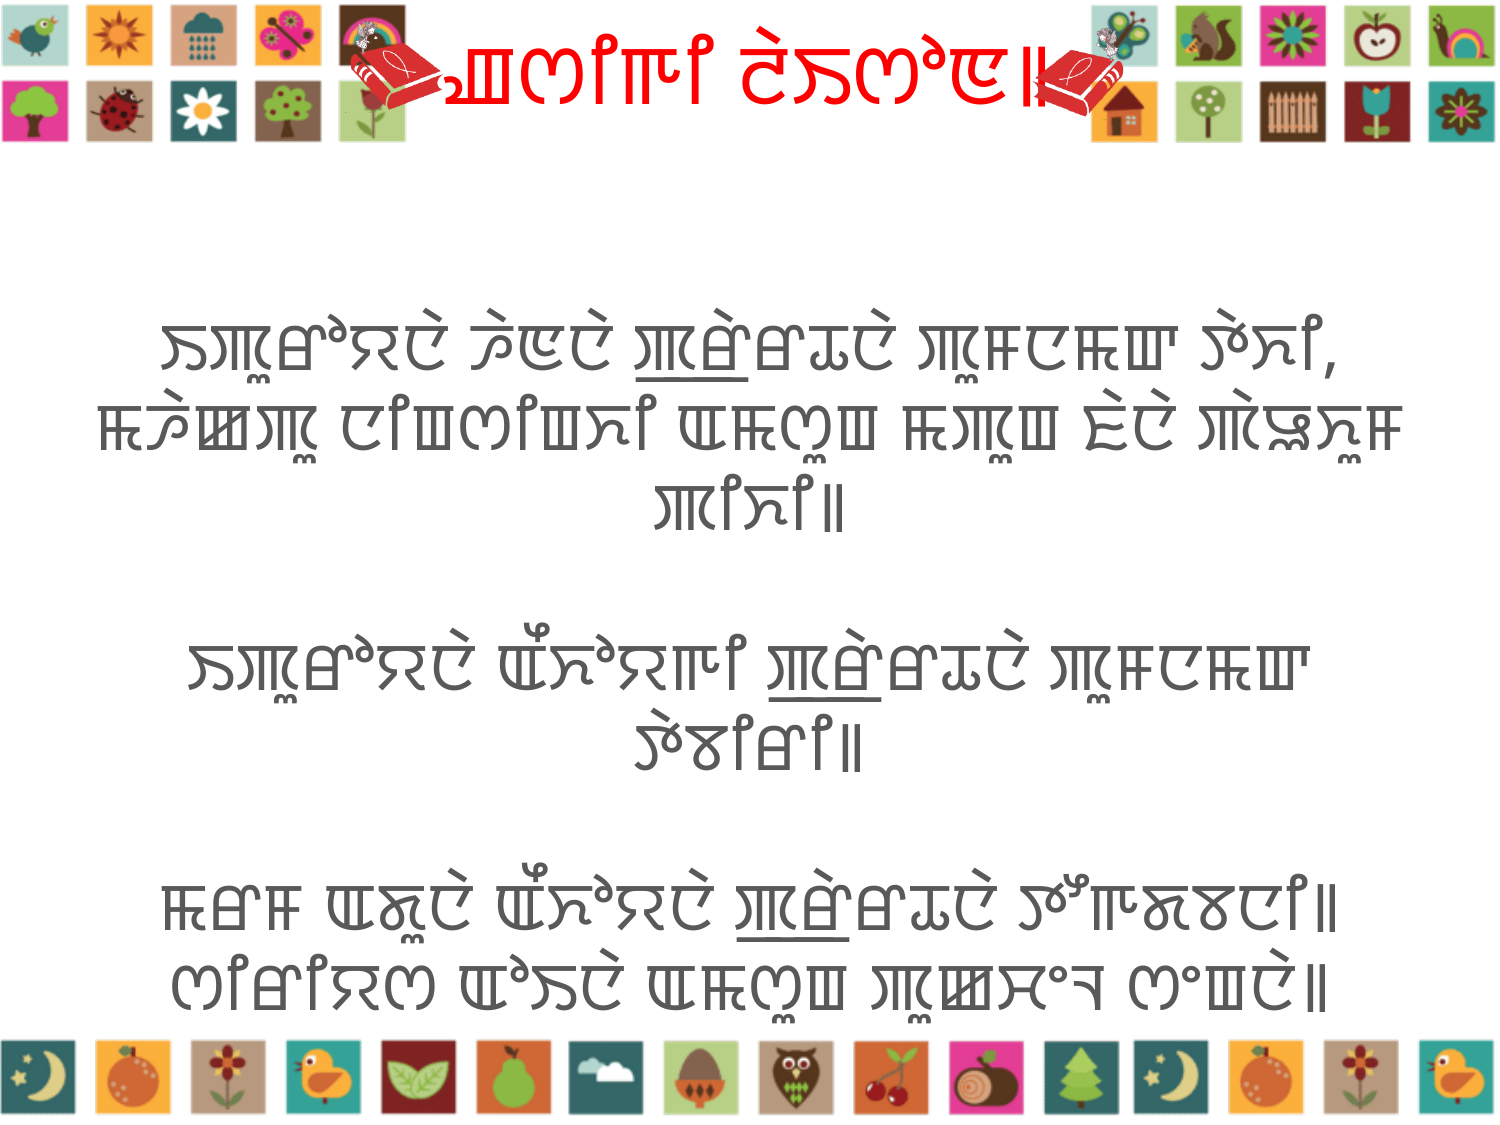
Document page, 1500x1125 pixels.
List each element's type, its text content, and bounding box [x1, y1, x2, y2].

picture [1001, 3, 1500, 150]
text_box ꯏꯄꯨꯔꯣꯌꯅꯥ ꯍꯥꯟꯅꯥ ꯄ꯭ꯔꯥꯔꯊꯅꯥ ꯄꯨꯝꯅꯃꯛ ꯇꯥꯈꯤ, ꯃꯍꯥꯀꯄꯨ ꯅꯤꯡꯁꯤꯡꯈꯤ ꯑꯃꯁꯨꯡ ꯃꯄꯨꯡ ꯐꯥꯅꯥ ꯄꯥꯎꯈꯨꯝ ꯄꯤꯈꯤ꯫ ꯏꯄꯨꯔꯣꯌꯅꯥ ꯑꯩꯈꯣꯌꯒꯤ ꯄ꯭ꯔꯥꯔꯊꯅꯥ ꯄꯨꯝꯅꯃꯛ ꯇꯥꯕꯤꯔꯤ꯫ ꯃꯔꯝ ꯑꯗꯨꯅꯥ ꯑꯩꯈꯣꯌꯅꯥ ꯄ꯭ꯔꯥꯔꯊꯅꯥ ꯇꯧꯒꯗꯕꯅꯤ꯫ ꯁꯤꯔꯤꯌꯁ ꯑꯣꯏꯅꯥ ꯑꯃꯁꯨꯡ ꯄꯨꯀꯆꯦꯜ ꯁꯦꯡꯅꯥ꯫ [76, 296, 1424, 1027]
picture [0, 3, 475, 150]
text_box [0, 1028, 1500, 1118]
text_box ꯉꯁꯤꯒꯤ ꯂꯥꯏꯁꯣꯟ꯫ [425, 13, 1077, 129]
